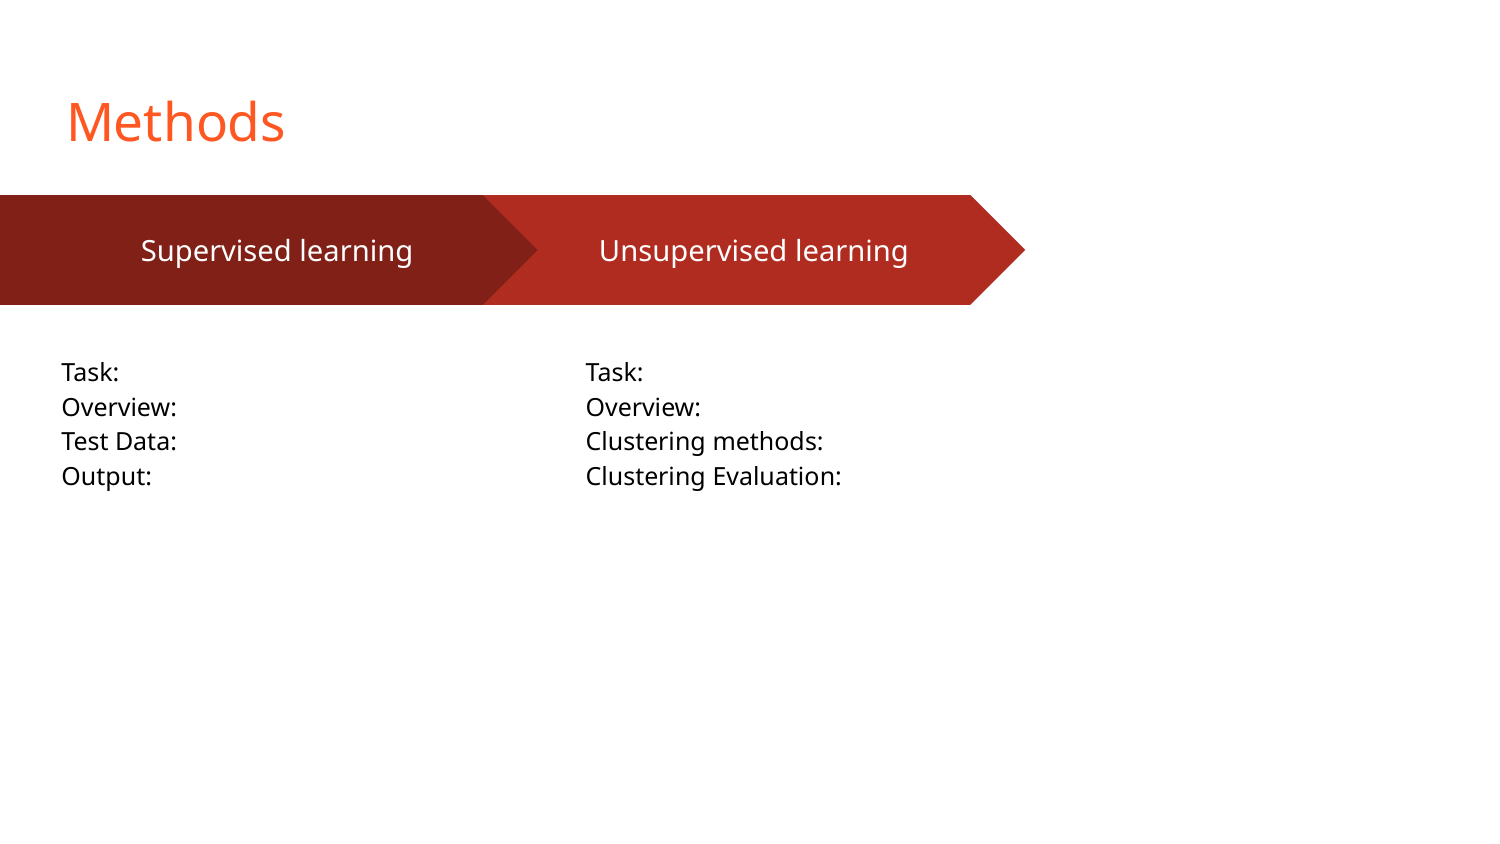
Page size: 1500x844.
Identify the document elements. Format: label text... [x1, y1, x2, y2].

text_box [482, 194, 1026, 767]
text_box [0, 194, 481, 767]
title Methods [51, 72, 1449, 167]
